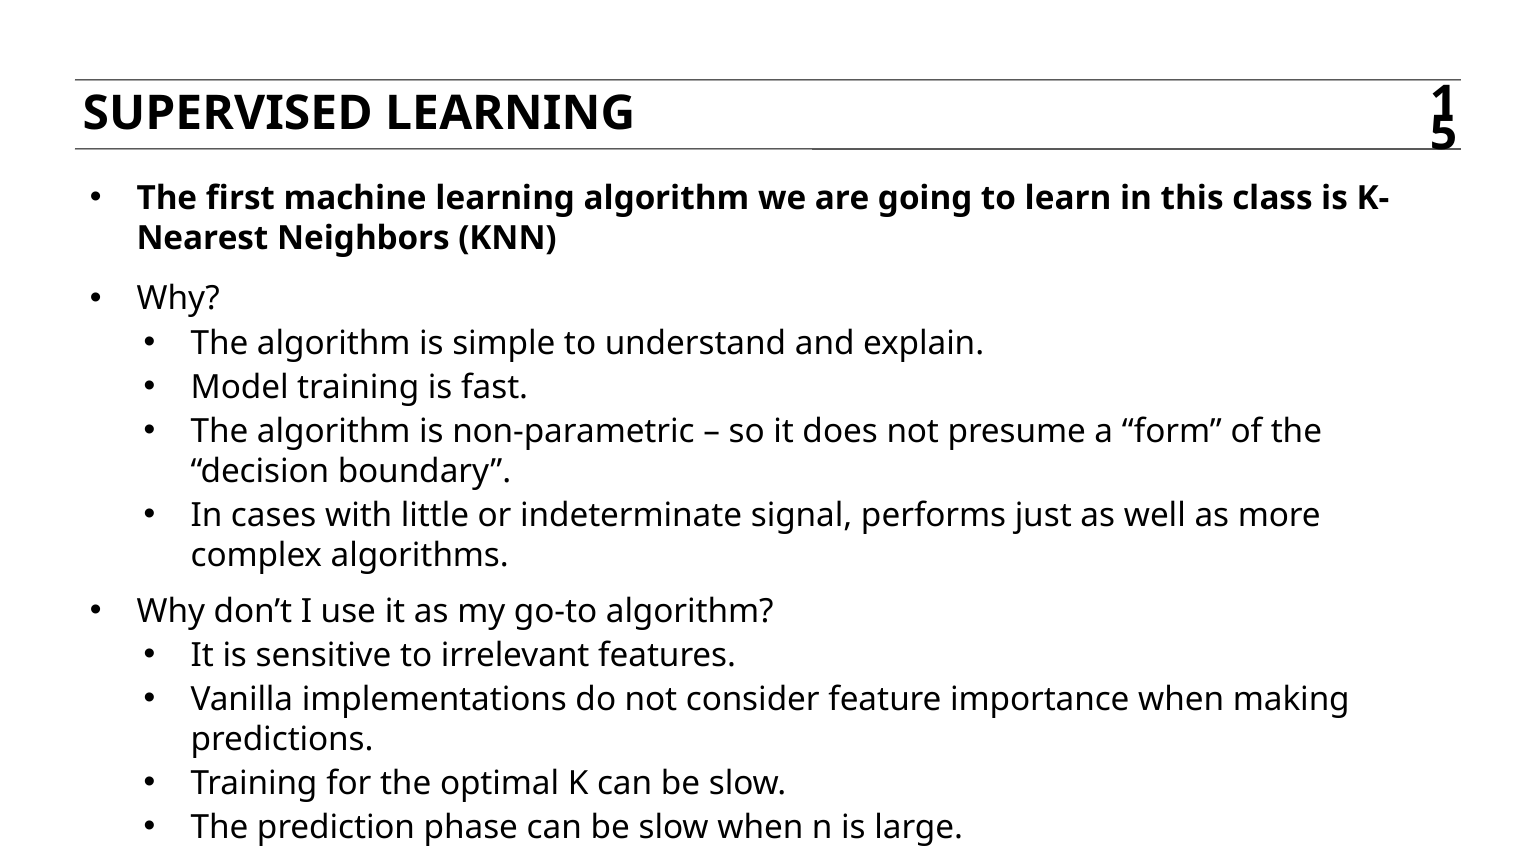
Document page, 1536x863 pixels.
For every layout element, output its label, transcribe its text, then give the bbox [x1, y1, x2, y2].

text_box The first machine learning algorithm we are going to learn in this class is K-Nearest Neighbors (KNN) Why? The algorithm is simple to understand and explain. Model training is fast. The algorithm is non-parametric – so it does not presume a “form” of the “decision boundary”. In cases with little or indeterminate signal, performs just as well as more complex algorithms. Why don’t I use it as my go-to algorithm? It is sensitive to irrelevant features. Vanilla implementations do not consider feature importance when making predictions. Training for the optimal K can be slow. The prediction phase can be slow when n is large. [67, 168, 1468, 863]
slide_number 15 [1419, 86, 1461, 138]
list Supervised Learning [67, 81, 1118, 132]
